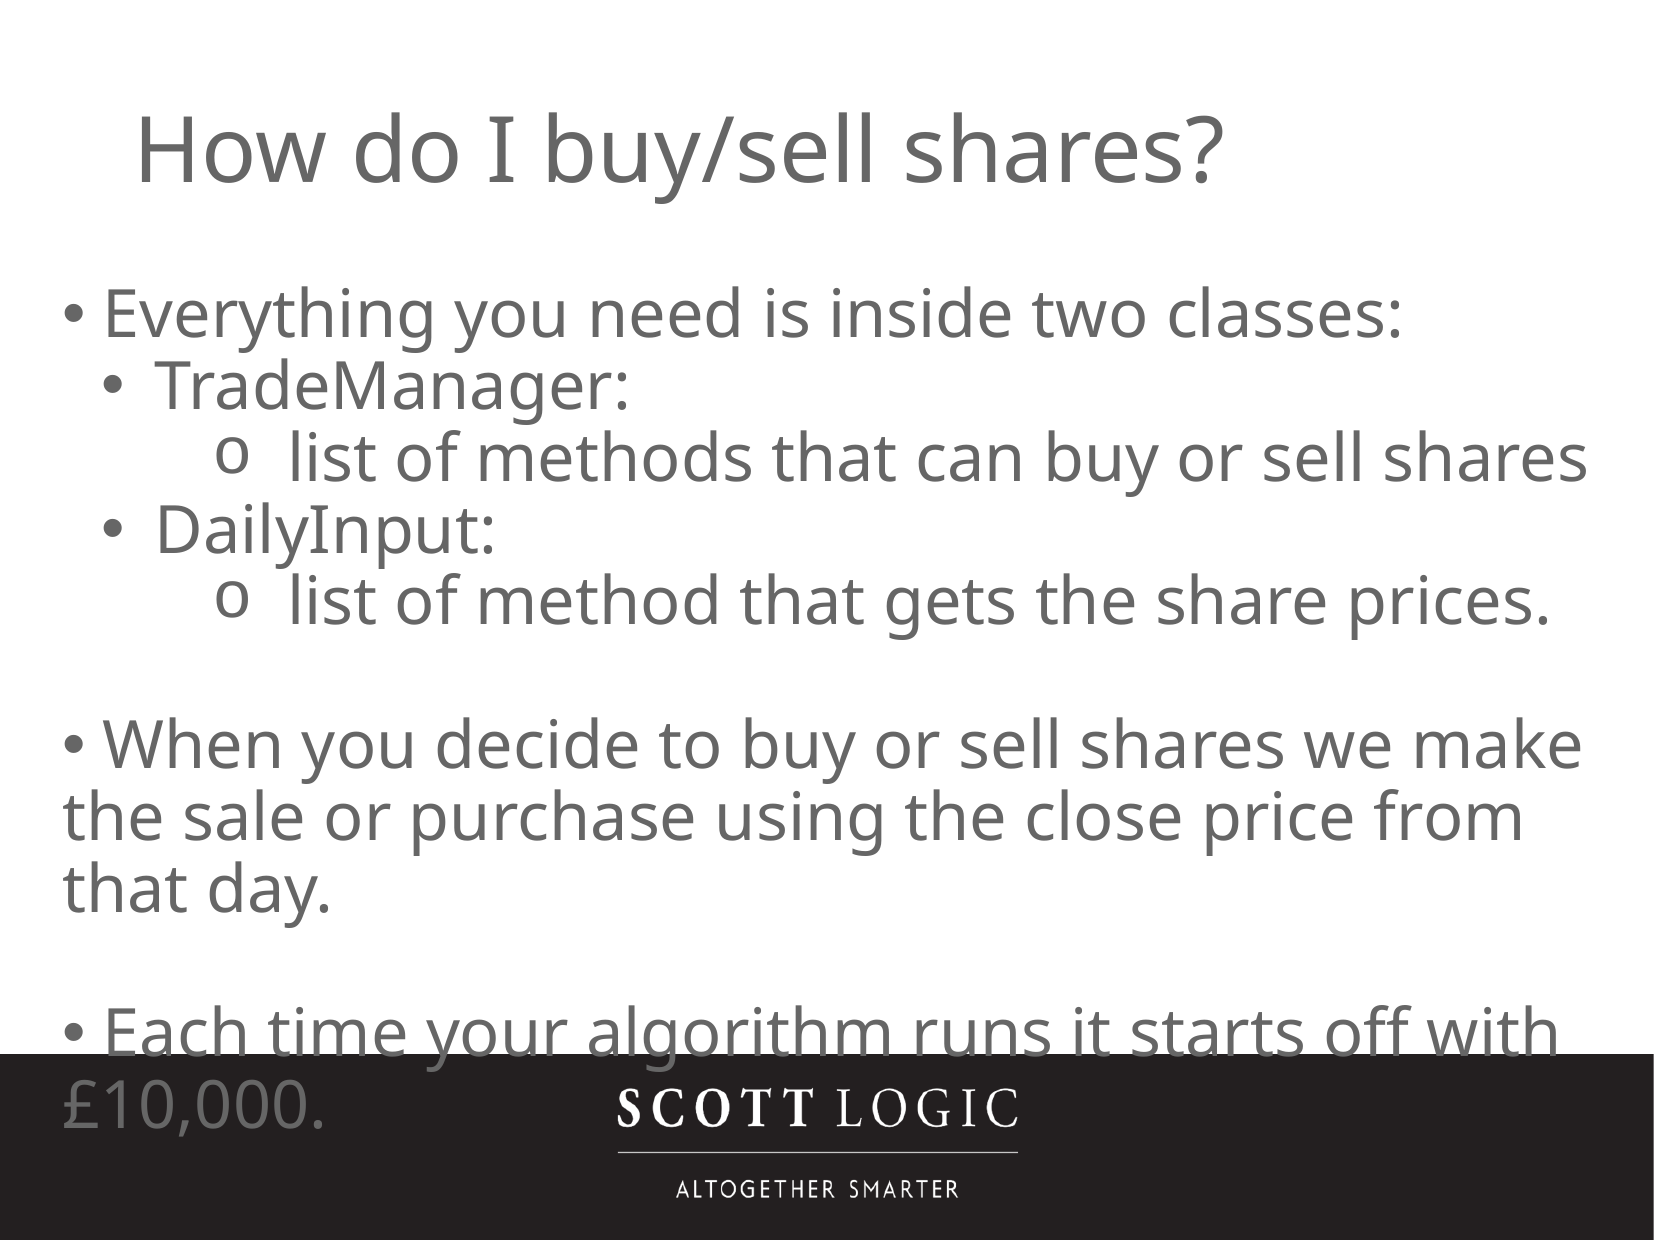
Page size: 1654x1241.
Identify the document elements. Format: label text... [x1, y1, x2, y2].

text_box How do I buy/sell shares? [119, 32, 1596, 272]
picture [0, 1054, 1654, 1240]
text_box Everything you need is inside two classes: TradeManager: list of methods that can buy or sell shares DailyInput: list of method that gets the share prices. When you decide to buy or sell shares we make the sale or purchase using the close price from that day. Each time your algorithm runs it starts off with £10,000. [47, 272, 1627, 1038]
